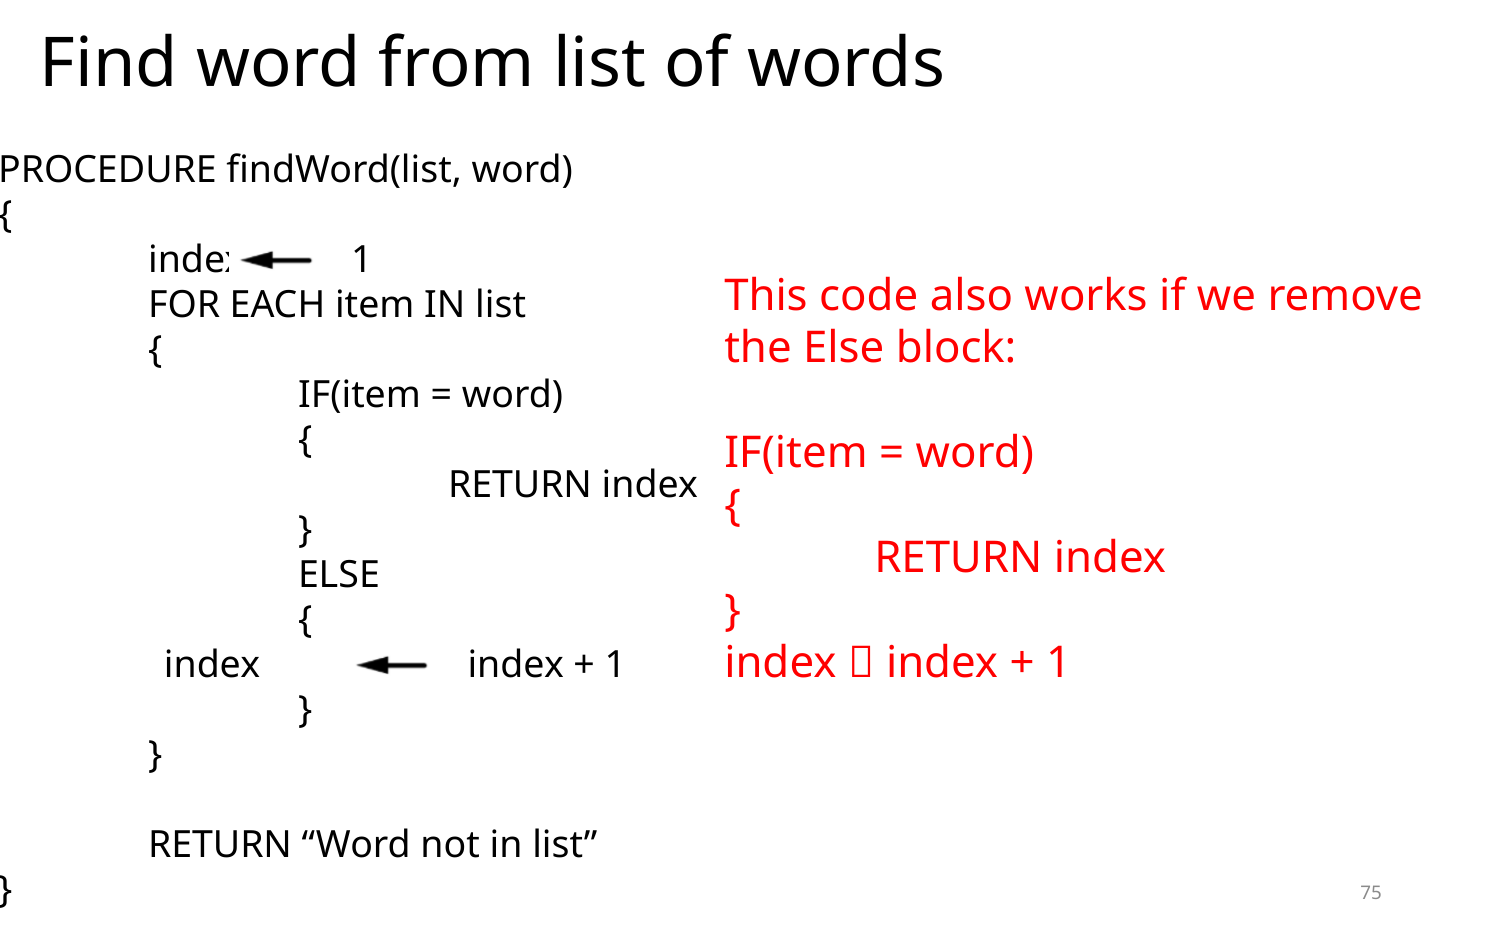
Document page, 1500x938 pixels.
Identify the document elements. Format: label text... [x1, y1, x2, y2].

text_box PROCEDURE findWord(list, word) { index 1 FOR EACH item IN list { IF(item = word) { RETURN index } ELSE { index index + 1 } } RETURN “Word not in list” } [0, 138, 713, 918]
picture [344, 640, 444, 691]
text_box This code also works if we remove the Else block: IF(item = word) { RETURN index } index  index + 1 [713, 259, 1450, 799]
title Find word from list of words [25, 11, 1319, 118]
picture [229, 235, 330, 286]
slide_number 75 [1059, 868, 1397, 919]
